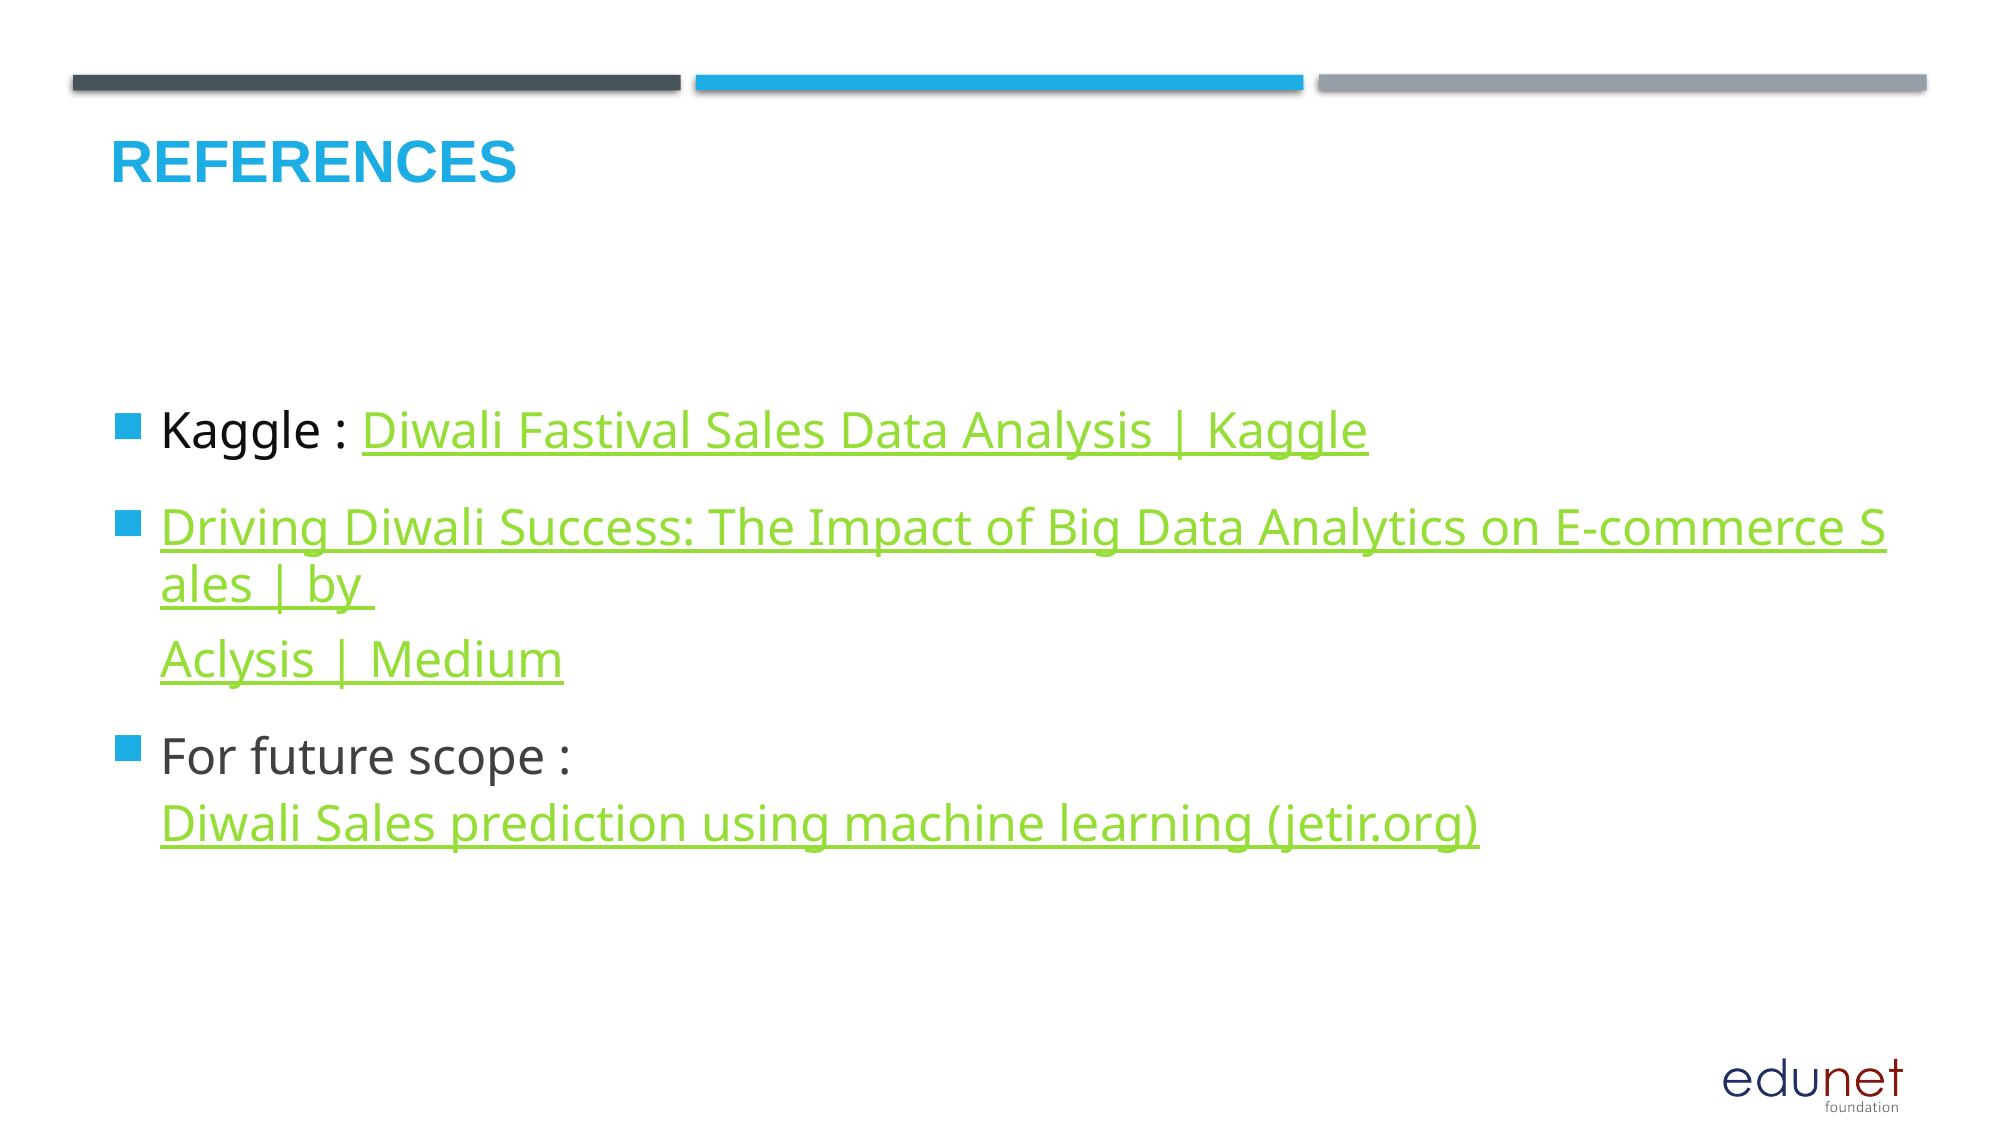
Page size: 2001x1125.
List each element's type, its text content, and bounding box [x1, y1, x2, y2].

list Kaggle : Diwali Fastival Sales Data Analysis | Kaggle Driving Diwali Success: The Impact of Big Data Analytics on E-commerce Sales | by Aclysis | Medium For future scope : Diwali Sales prediction using machine learning (jetir.org) [95, 213, 1905, 981]
title References [95, 115, 1905, 203]
picture [1719, 1056, 1905, 1116]
